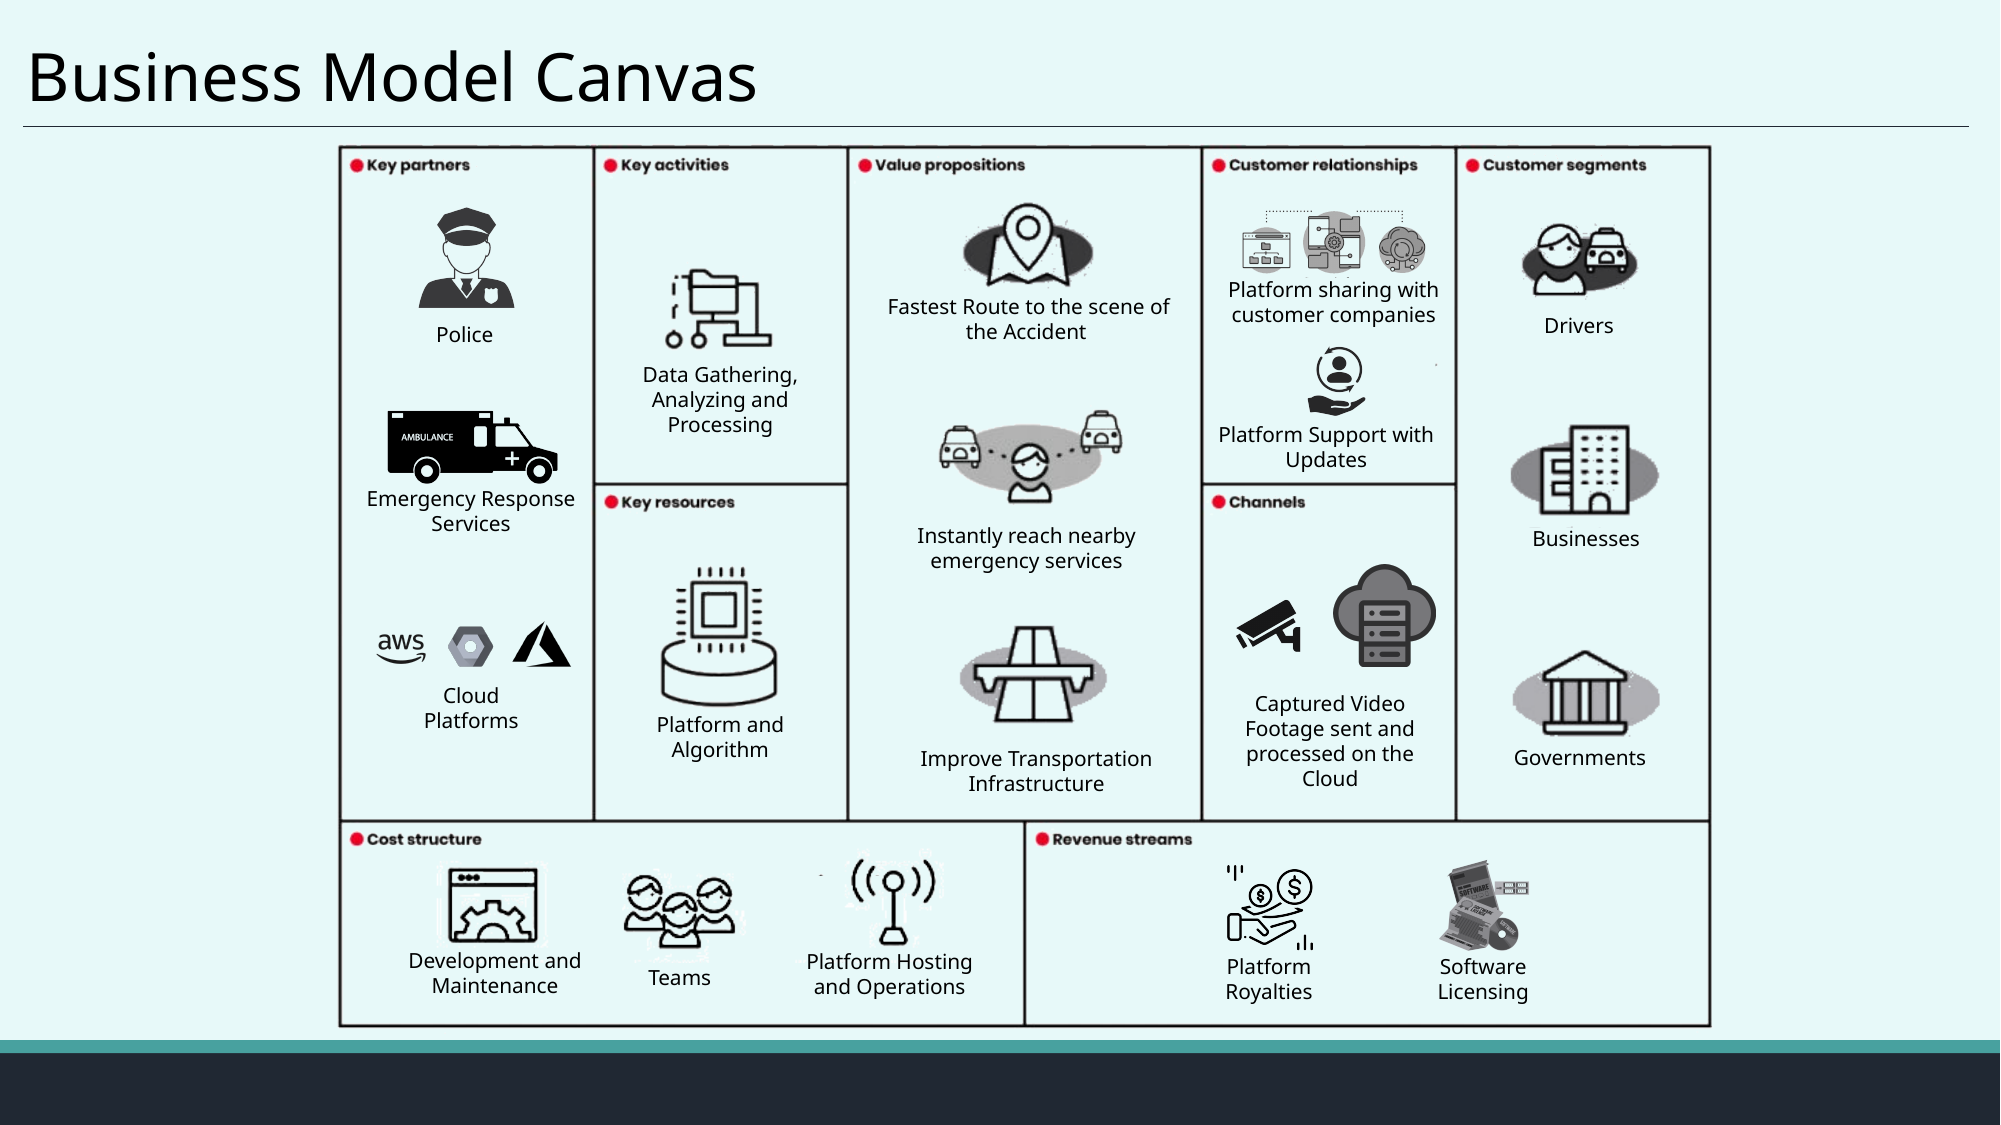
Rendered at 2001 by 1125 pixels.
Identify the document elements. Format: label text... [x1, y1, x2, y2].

picture [384, 402, 563, 488]
picture [928, 397, 1161, 507]
picture [947, 615, 1128, 727]
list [336, 140, 1719, 1034]
picture [1306, 344, 1367, 418]
text_box [0, 1054, 2000, 1125]
picture [1505, 209, 1655, 300]
picture [1507, 641, 1669, 744]
picture [650, 547, 795, 719]
picture [1235, 598, 1303, 653]
picture [1222, 860, 1316, 952]
picture [424, 847, 973, 963]
text_box [0, 1039, 2000, 1054]
picture [1239, 204, 1427, 278]
picture [654, 259, 792, 363]
picture [507, 619, 575, 669]
title Business Model Canvas [11, 31, 1737, 127]
picture [1437, 858, 1530, 951]
picture [358, 620, 495, 672]
picture [930, 180, 1124, 295]
picture [1333, 564, 1436, 668]
picture [414, 204, 516, 312]
picture [1507, 414, 1671, 528]
